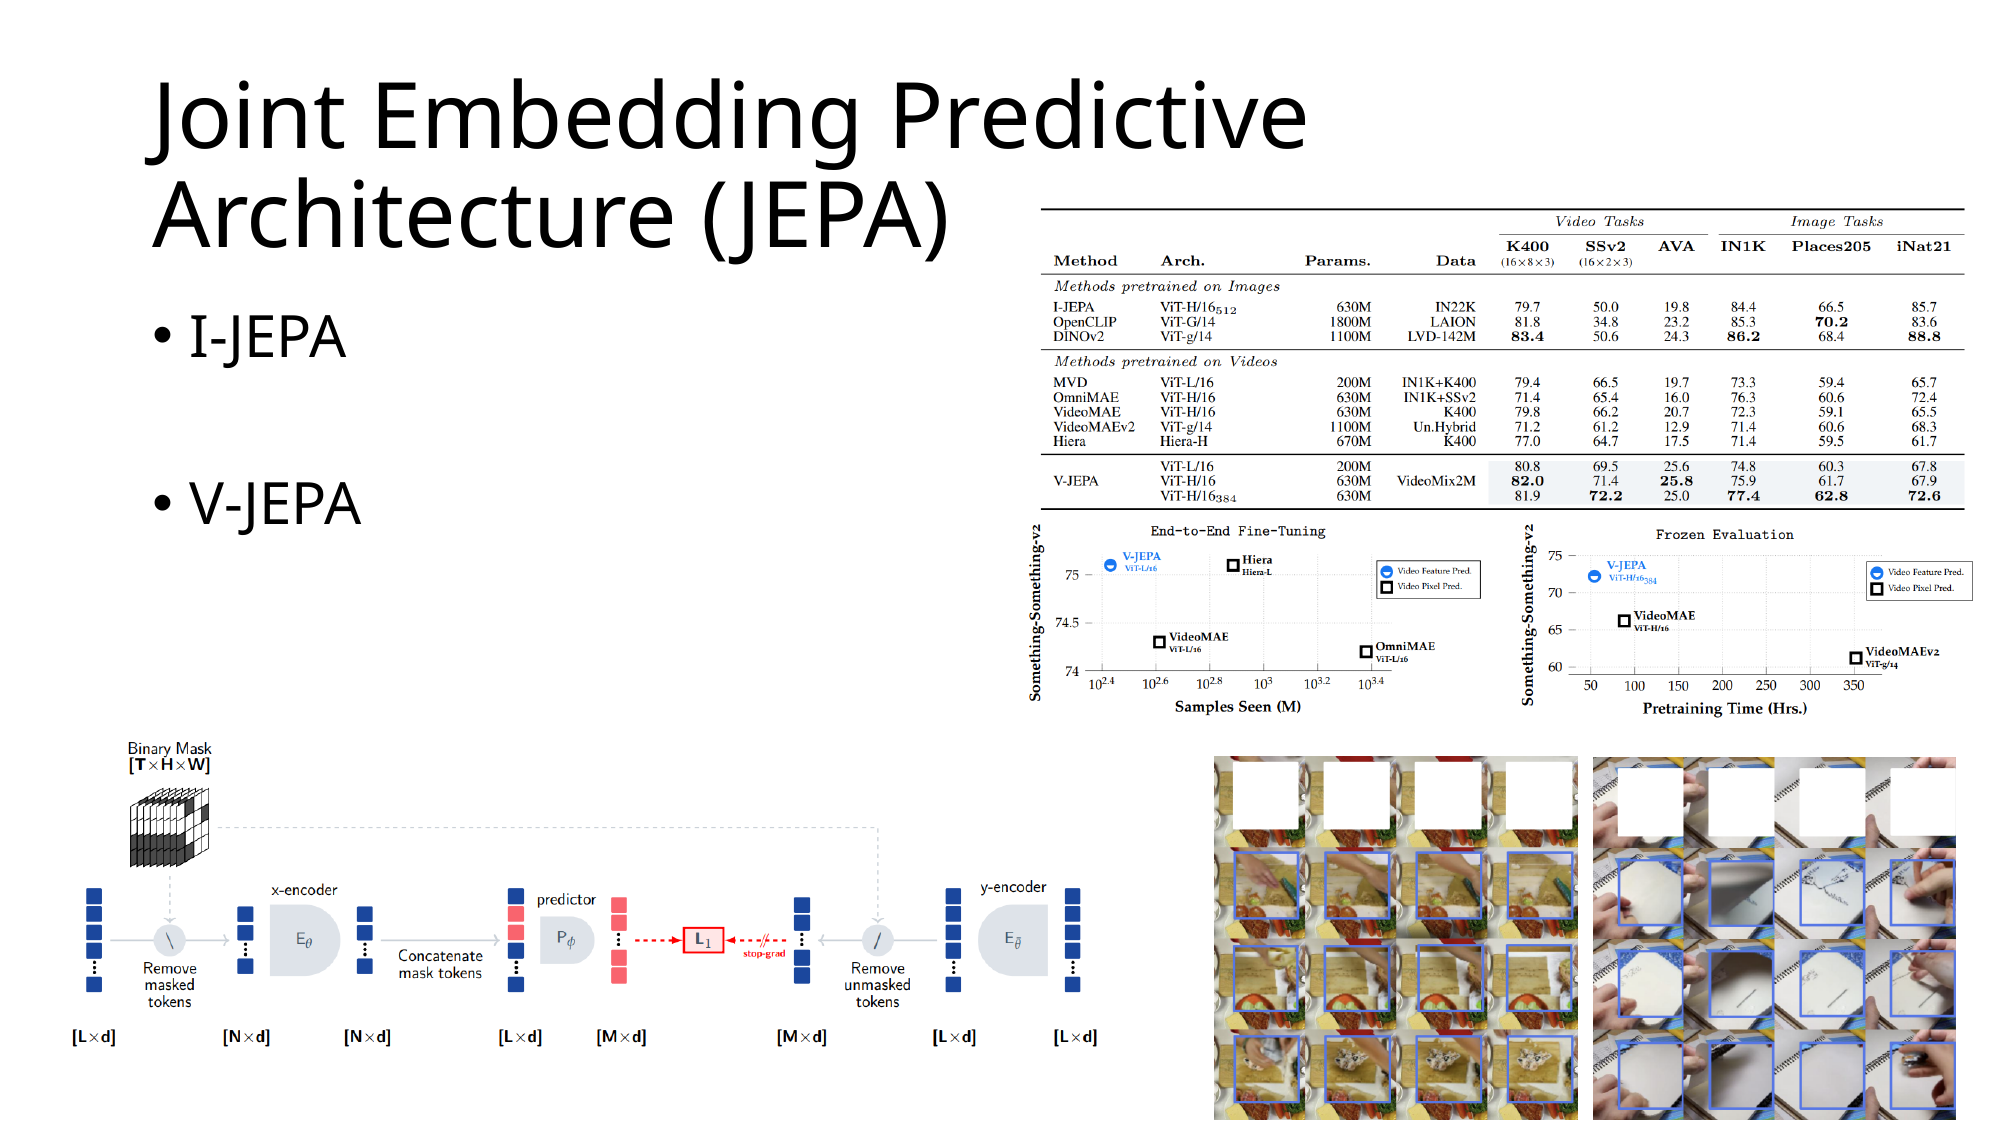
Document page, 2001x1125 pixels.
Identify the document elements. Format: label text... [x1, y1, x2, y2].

picture [1211, 751, 1956, 1121]
picture [1025, 203, 1982, 722]
title Joint Embedding Predictive Architecture (JEPA) [137, 59, 1863, 278]
picture [68, 729, 1101, 1055]
list I-JEPA V-JEPA [137, 299, 1863, 1014]
